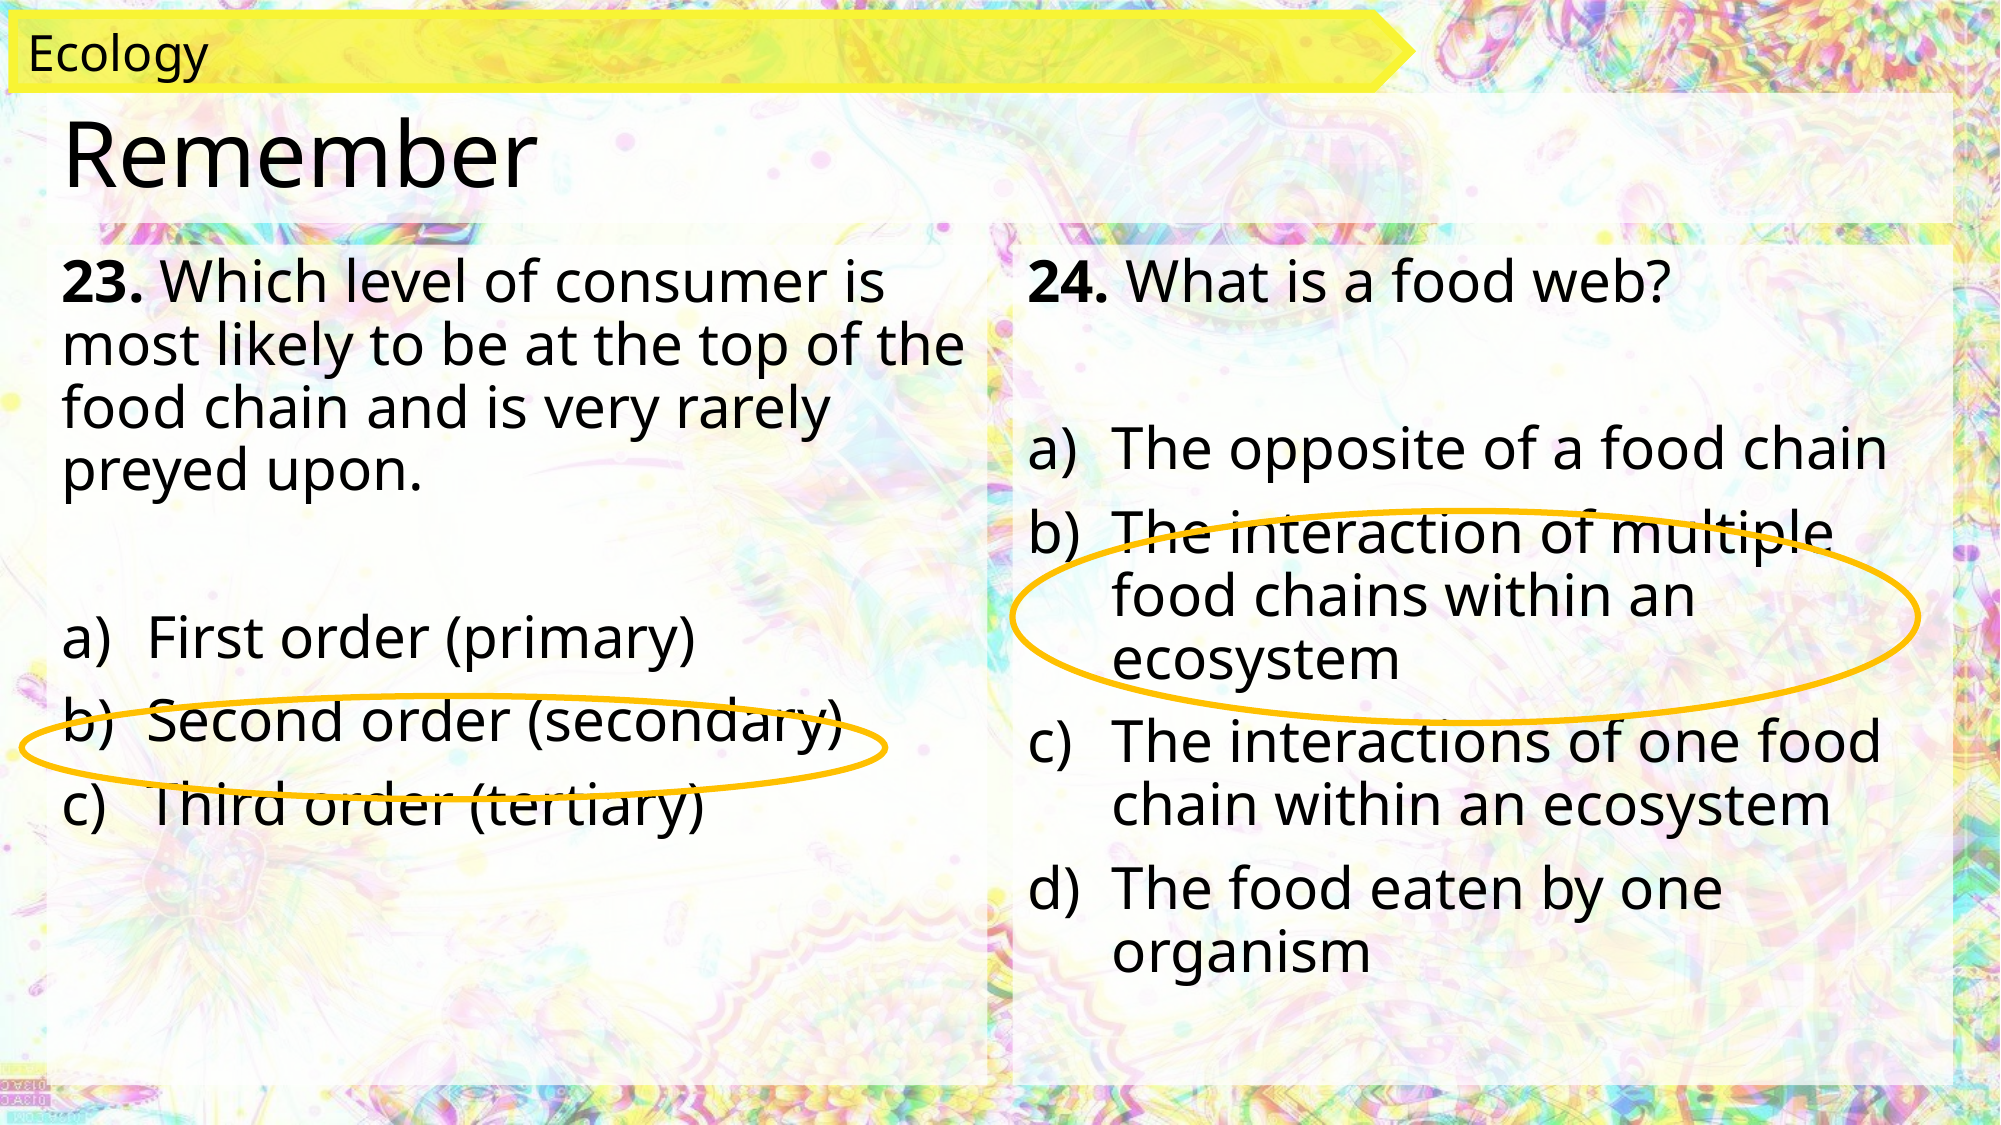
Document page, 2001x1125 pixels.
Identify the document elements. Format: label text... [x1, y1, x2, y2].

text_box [13, 14, 1410, 89]
list 24. What is a food web? The opposite of a food chain The interaction of multiple food chains within an ecosystem The interactions of one food chain within an ecosystem The food eaten by one organism [1012, 244, 1954, 1086]
title Remember [46, 92, 1954, 223]
text_box [20, 694, 887, 801]
text_box [1011, 509, 1920, 724]
list 23. Which level of consumer is most likely to be at the top of the food chain and is very rarely preyed upon. First order (primary) Second order (secondary) Third order (tertiary) [46, 244, 988, 1086]
